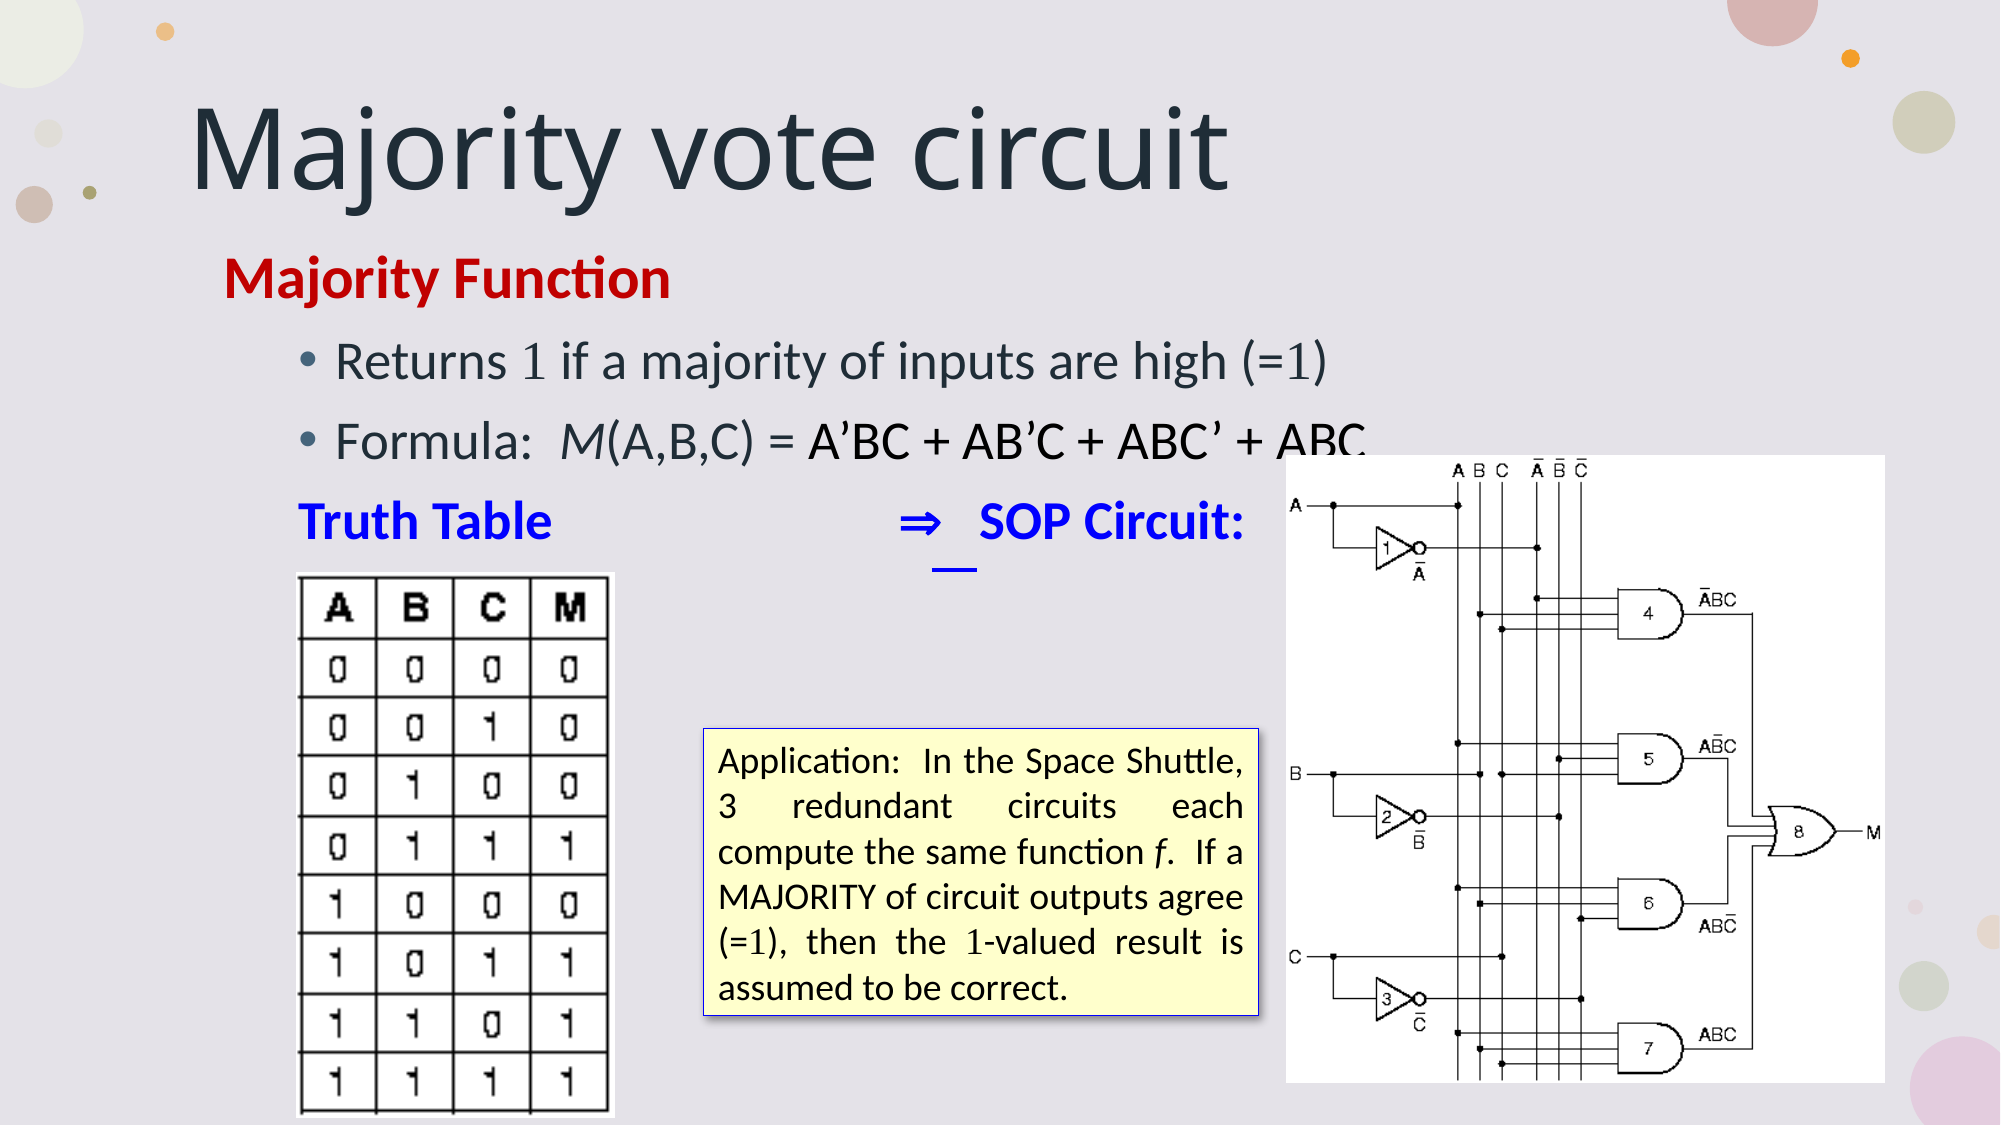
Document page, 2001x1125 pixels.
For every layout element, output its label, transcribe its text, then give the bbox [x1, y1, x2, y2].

text_box Application: In the Space Shuttle, 3 redundant circuits each compute the same function f. If a MAJORITY of circuit outputs agree (=1), then the 1-valued result is assumed to be correct. [703, 728, 1259, 1016]
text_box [1286, 455, 1885, 1083]
subtitle Majority Function Returns 1 if a majority of inputs are high (=1) Formula: M(A,B,C) = A’BC + AB’C + ABC’ + ABC Truth Table  SOP Circuit: [Note: A = NOT(A)] [208, 211, 1953, 994]
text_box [296, 572, 615, 1119]
title Majority vote circuit [187, 56, 1681, 245]
